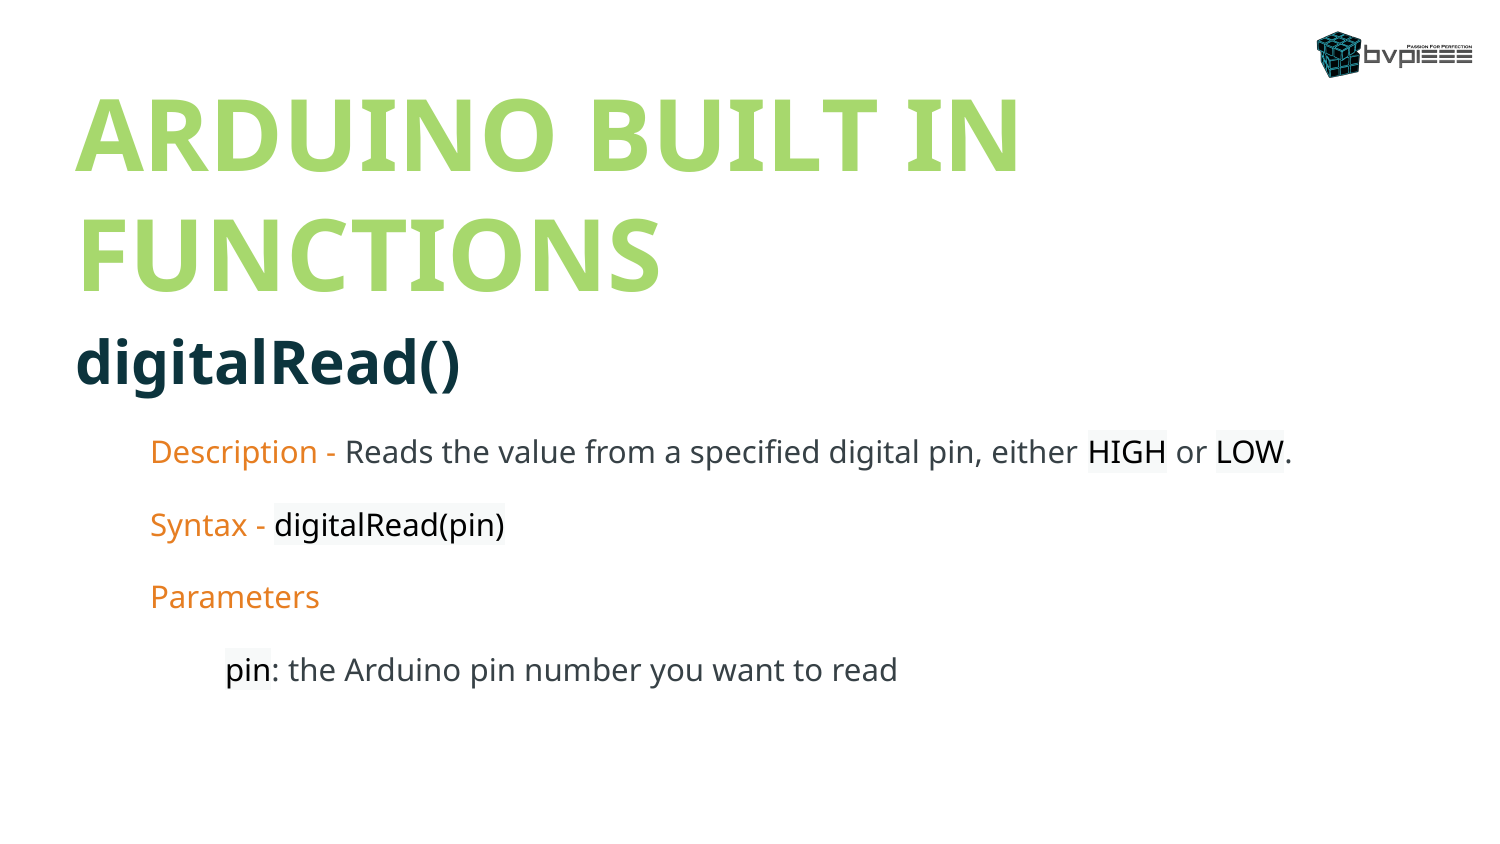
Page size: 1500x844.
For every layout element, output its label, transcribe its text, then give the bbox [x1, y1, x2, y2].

picture [1311, 19, 1482, 85]
list digitalRead() Description - Reads the value from a specified digital pin, either HIGH or LOW. Syntax - digitalRead(pin) Parameters pin: the Arduino pin number you want to read [75, 334, 1434, 640]
title ARDUINO BUILT IN FUNCTIONS [75, 171, 1109, 312]
